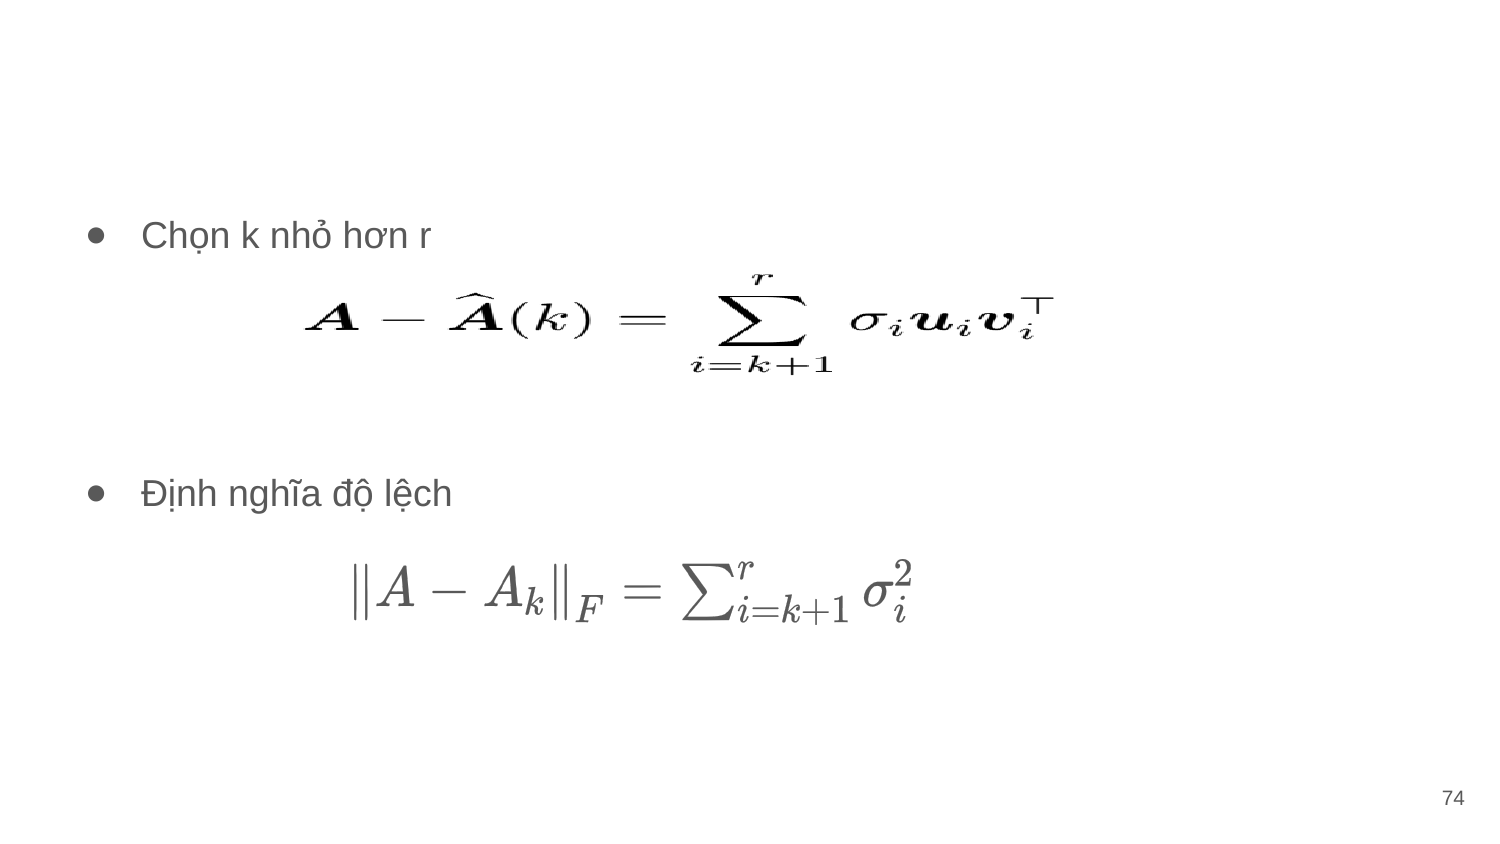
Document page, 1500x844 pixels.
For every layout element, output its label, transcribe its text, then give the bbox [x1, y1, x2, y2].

slide_number ‹#› [1389, 764, 1480, 830]
picture [354, 559, 911, 625]
list Chọn k nhỏ hơn r Định nghĩa độ lệch [51, 189, 1449, 750]
picture [255, 263, 1072, 387]
